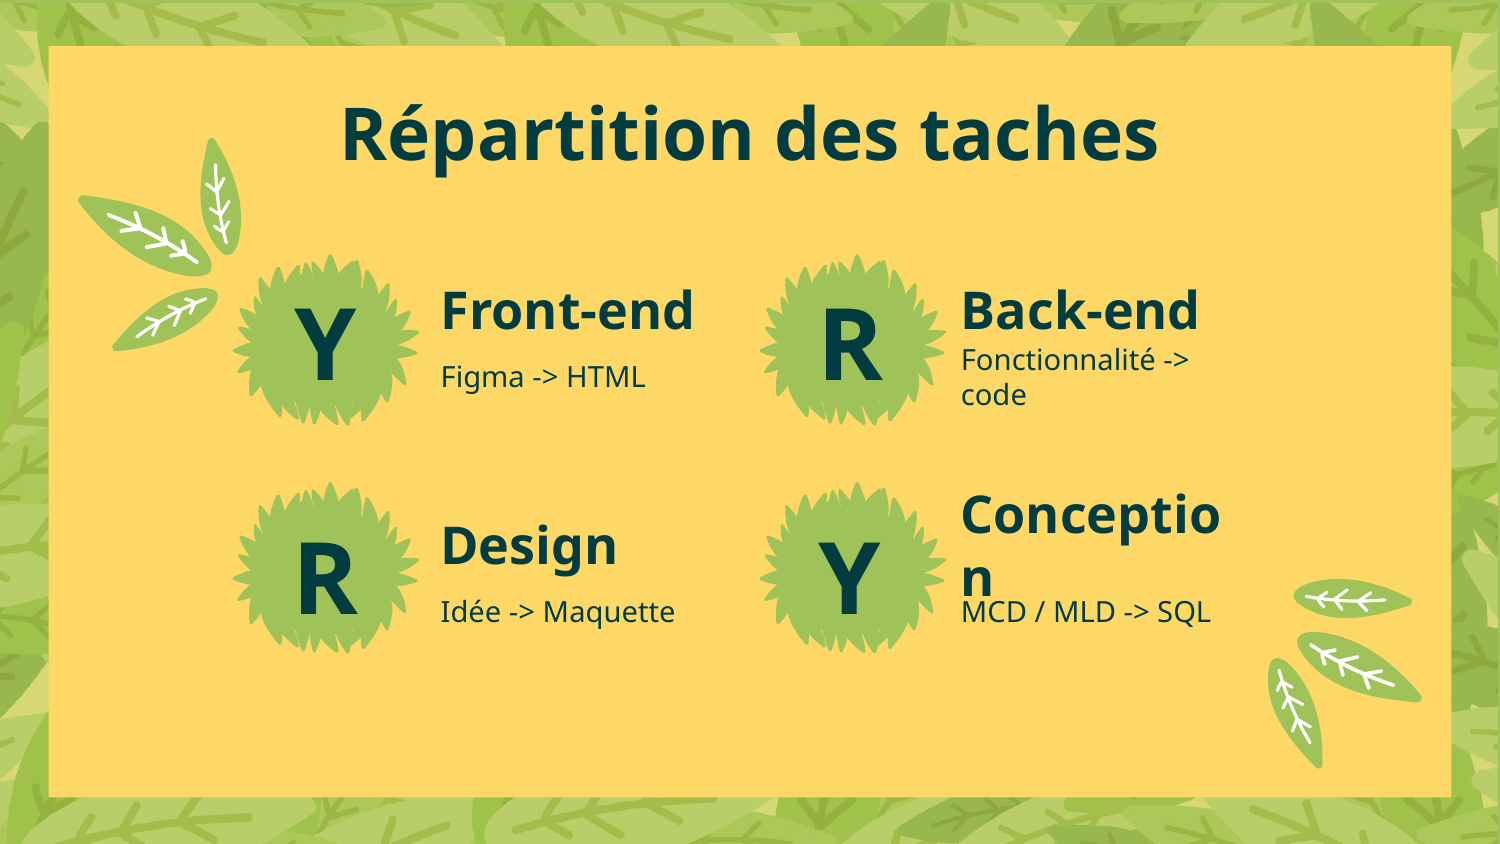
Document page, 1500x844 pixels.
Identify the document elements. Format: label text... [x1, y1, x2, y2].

picture [0, 3, 1499, 844]
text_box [229, 481, 422, 658]
title Front-end [426, 265, 751, 329]
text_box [1246, 570, 1435, 776]
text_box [229, 253, 422, 430]
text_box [436, 167, 446, 177]
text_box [756, 253, 949, 430]
subtitle Fonctionnalité -> code [954, 329, 1271, 423]
subtitle Figma -> HTML [426, 329, 751, 423]
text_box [1177, 494, 1185, 500]
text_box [970, 496, 990, 500]
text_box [63, 136, 243, 376]
subtitle Idée -> Maquette [425, 563, 751, 658]
title Design [426, 500, 751, 563]
subtitle MCD / MLD -> SQL [954, 563, 1271, 658]
title Back-end [954, 265, 1271, 329]
title Répartition des taches [118, 72, 1382, 167]
title Conception [954, 500, 1271, 563]
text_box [756, 481, 949, 658]
